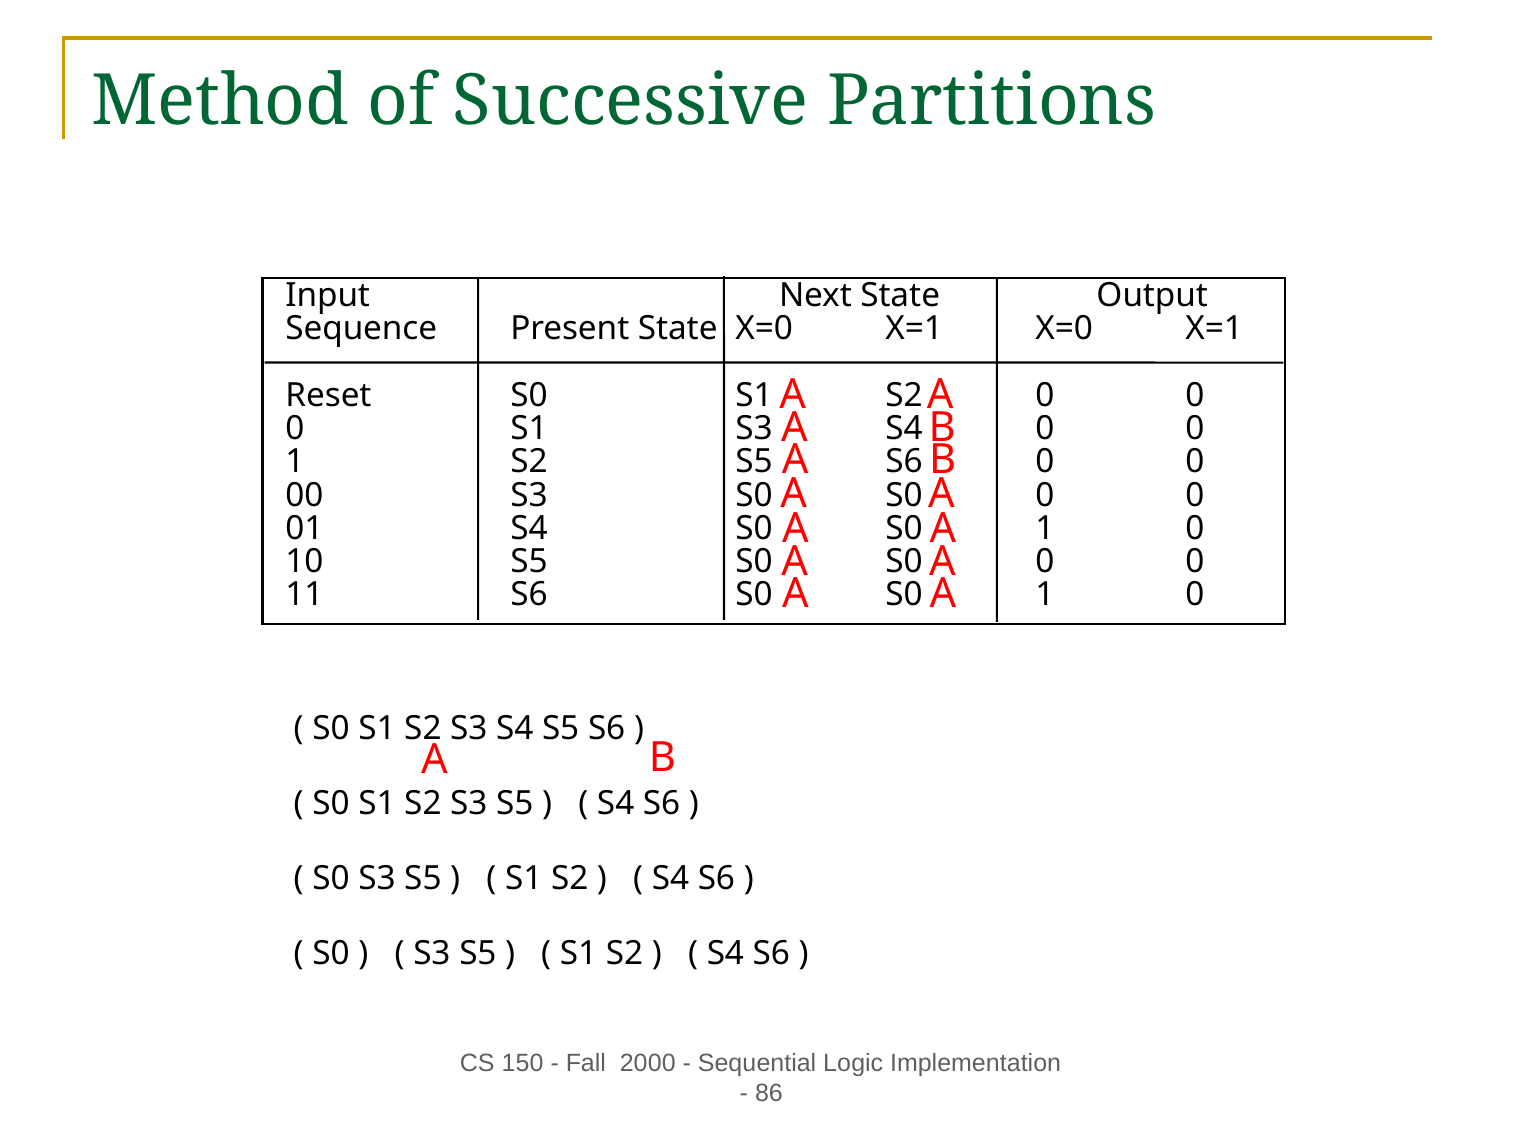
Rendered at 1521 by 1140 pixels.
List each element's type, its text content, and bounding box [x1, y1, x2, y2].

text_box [262, 274, 1304, 630]
text_box A [406, 724, 463, 790]
text_box B [634, 721, 691, 787]
text_box ( S0 S1 S2 S3 S4 S5 S6 ) ( S0 S1 S2 S3 S5 ) ( S4 S6 ) ( S0 S3 S5 ) ( S1 S2 ) ( S4 S6 ) ( S0 ) ( S3 S5 ) ( S1 S2 ) ( S4 S6 ) [290, 679, 1210, 1034]
footer CS 150 - Fall 2000 - Sequential Logic Implementation - 86 [444, 1038, 1079, 1115]
title Method of Successive Partitions [76, 46, 1445, 236]
